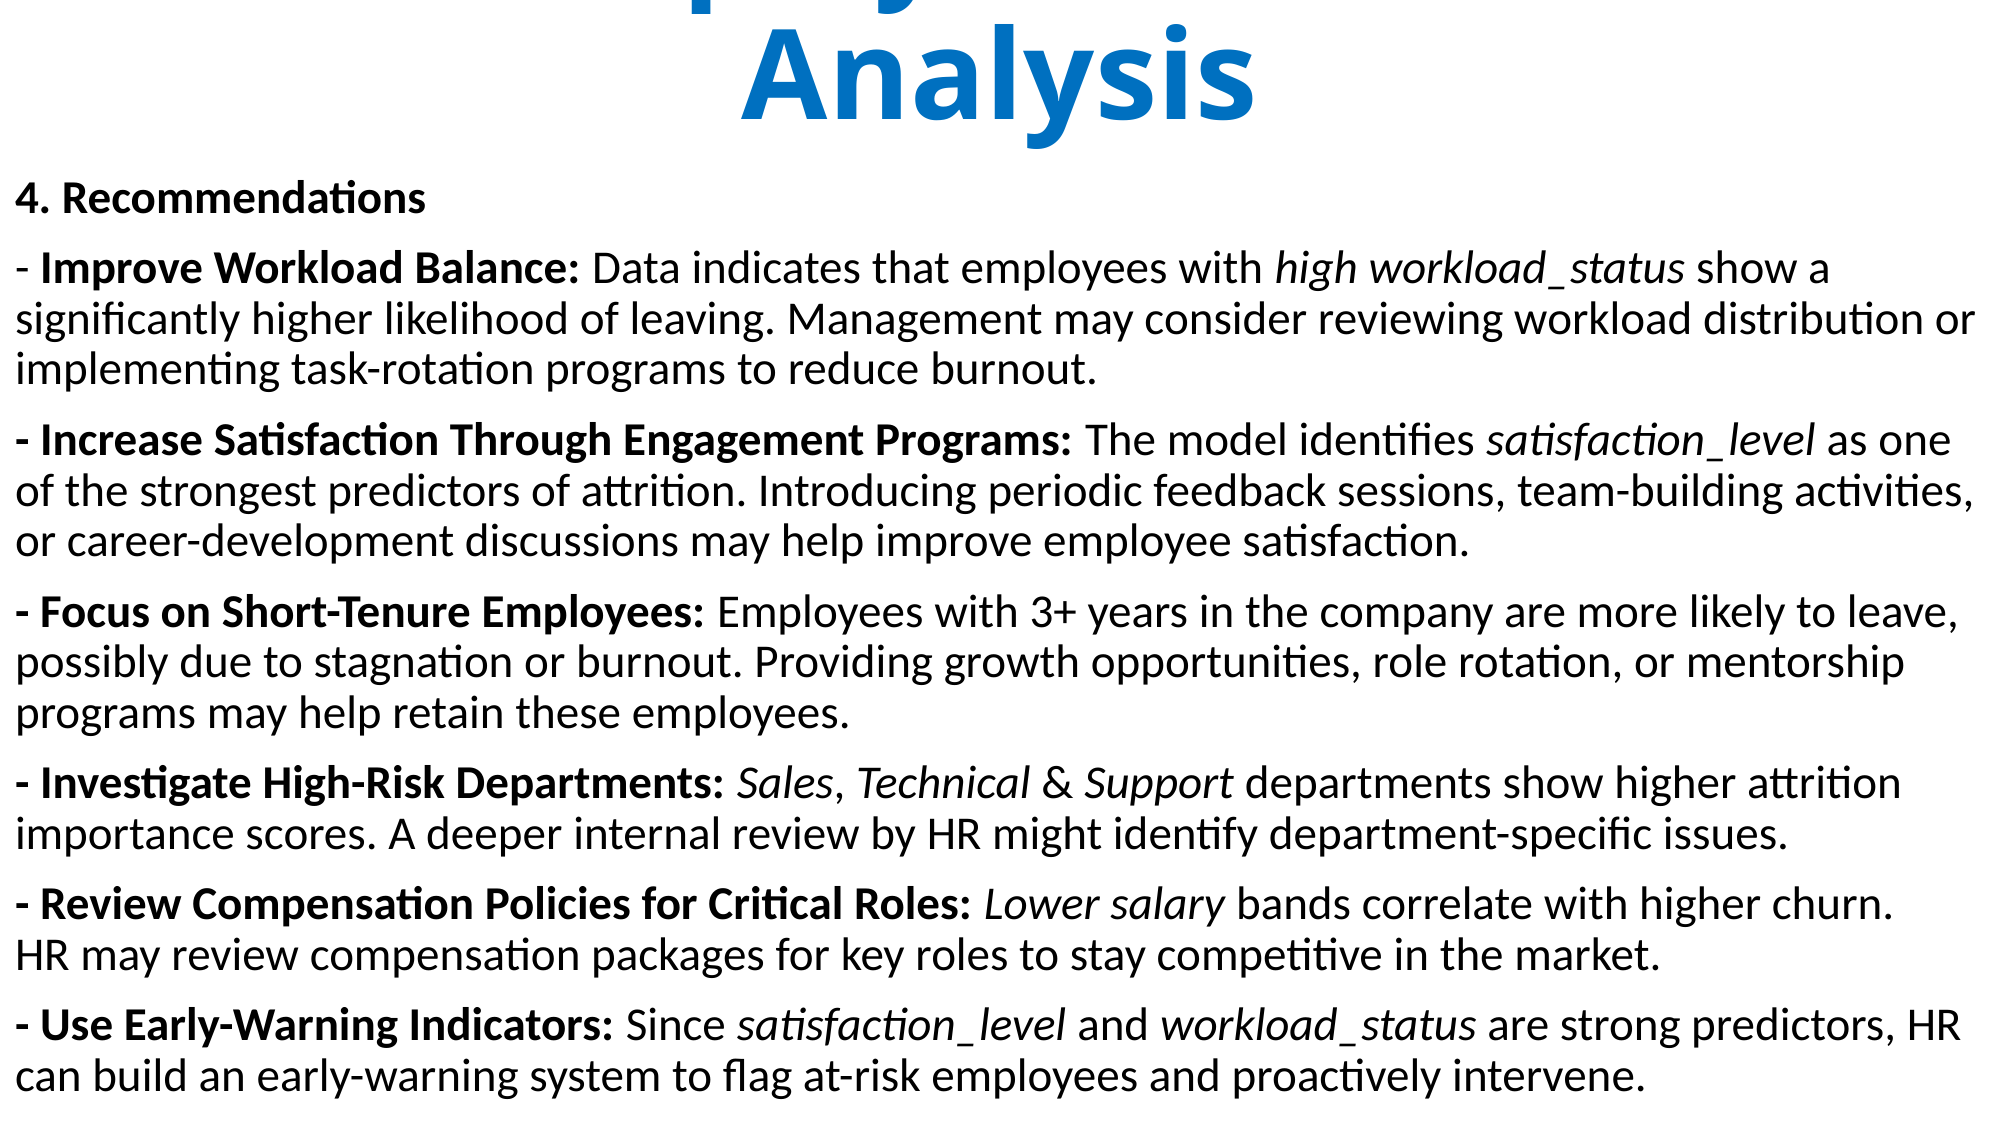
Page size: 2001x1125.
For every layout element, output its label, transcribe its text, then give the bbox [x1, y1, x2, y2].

title Employee Churn Analysis [249, 0, 1750, 155]
subtitle 4. Recommendations - Improve Workload Balance: Data indicates that employees with high workload_status show a significantly higher likelihood of leaving. Management may consider reviewing workload distribution or implementing task-rotation programs to reduce burnout. - Increase Satisfaction Through Engagement Programs: The model identifies satisfaction_level as one of the strongest predictors of attrition. Introducing periodic feedback sessions, team-building activities, or career-development discussions may help improve employee satisfaction. - Focus on Short-Tenure Employees: Employees with 3+ years in the company are more likely to leave, possibly due to stagnation or burnout. Providing growth opportunities, role rotation, or mentorship programs may help retain these employees. - Investigate High-Risk Departments: Sales, Technical & Support departments show higher attrition importance scores. A deeper internal review by HR might identify department-specific issues. - Review Compensation Policies for Critical Roles: Lower salary bands correlate with higher churn. HR may review compensation packages for key roles to stay competitive in the market. - Use Early-Warning Indicators: Since satisfaction_level and workload_status are strong predictors, HR can build an early-warning system to flag at-risk employees and proactively intervene. [0, 165, 2000, 1125]
